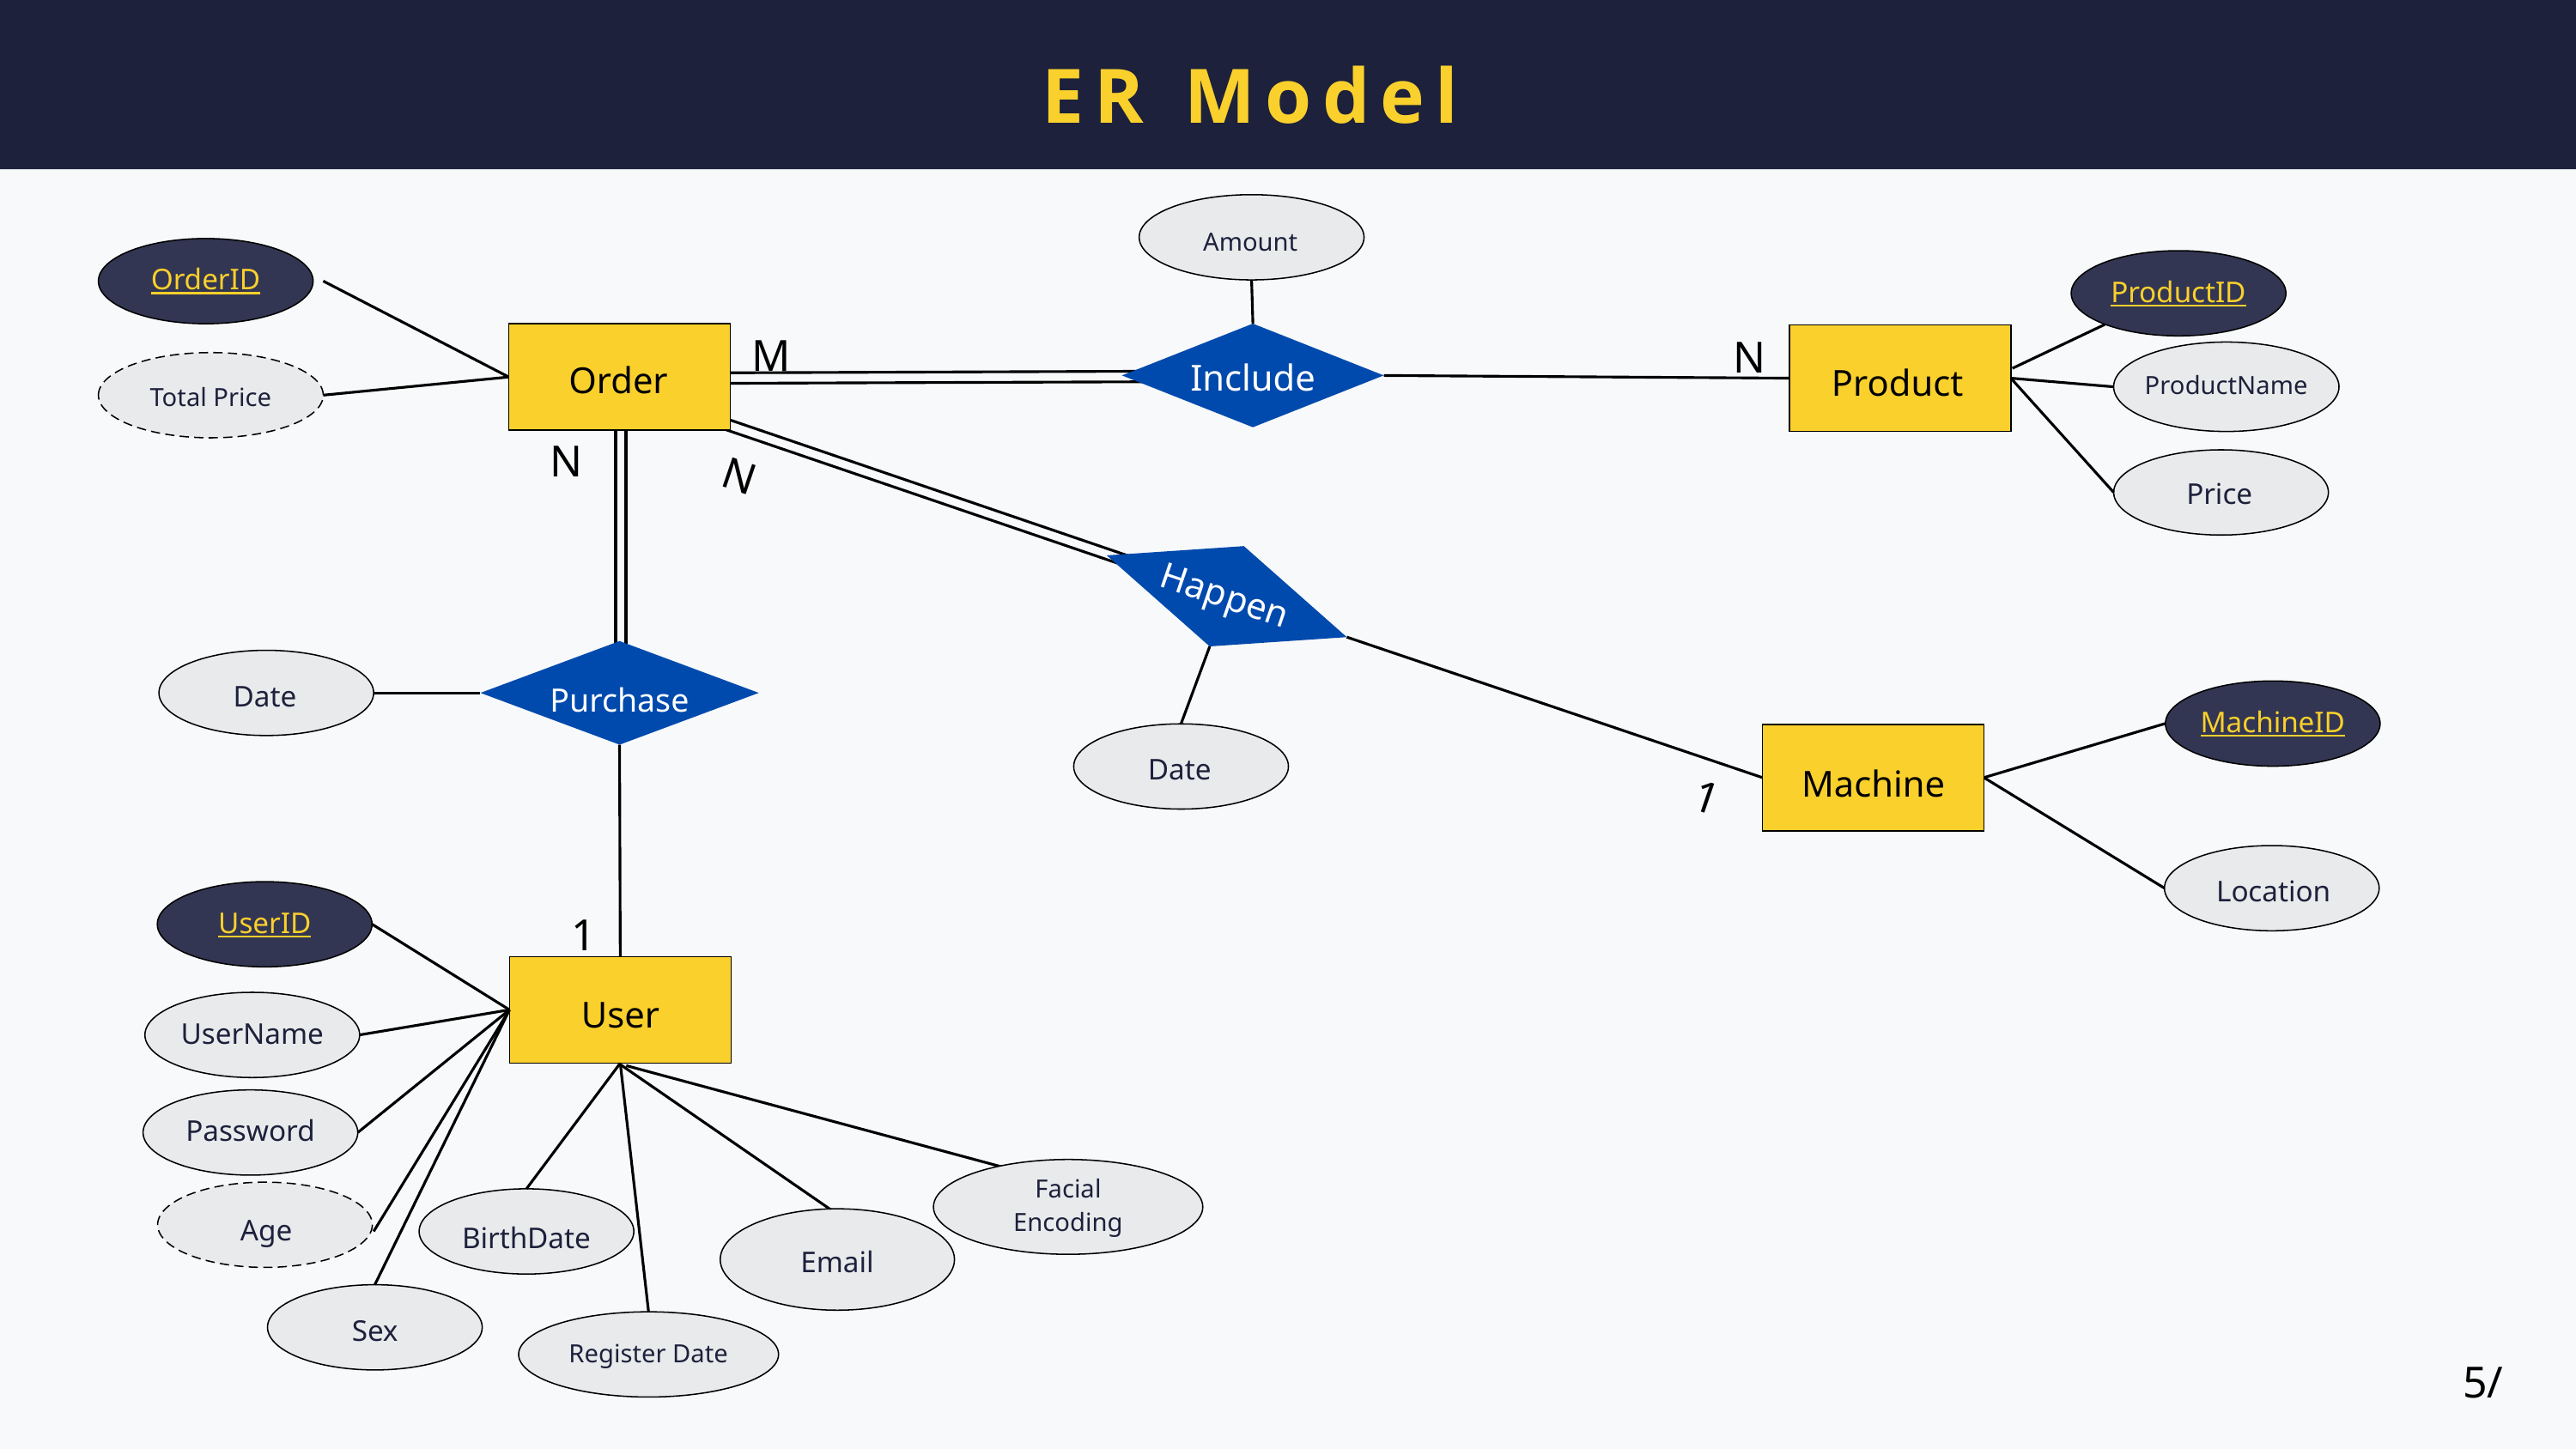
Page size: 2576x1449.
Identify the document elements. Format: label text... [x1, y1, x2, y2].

text_box 1 [1661, 749, 1757, 834]
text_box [2113, 449, 2329, 536]
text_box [143, 1089, 358, 1176]
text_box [1089, 505, 1364, 688]
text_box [1139, 194, 1364, 281]
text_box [933, 1159, 1203, 1255]
text_box 1 [550, 898, 617, 955]
text_box ER Model [611, 8, 1889, 139]
text_box [0, 0, 2576, 170]
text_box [2165, 681, 2381, 767]
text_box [720, 1208, 955, 1311]
text_box 5/ [2441, 1346, 2524, 1407]
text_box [1073, 723, 1289, 809]
text_box N [694, 434, 790, 512]
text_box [157, 1181, 373, 1268]
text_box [509, 956, 732, 1064]
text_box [1121, 323, 1384, 427]
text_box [2164, 845, 2380, 931]
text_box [144, 991, 361, 1078]
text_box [98, 238, 313, 324]
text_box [1786, 324, 2011, 432]
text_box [156, 881, 373, 967]
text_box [2113, 342, 2340, 432]
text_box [2070, 250, 2287, 336]
text_box N [525, 438, 607, 486]
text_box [1762, 724, 1984, 832]
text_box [158, 650, 374, 737]
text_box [98, 352, 324, 439]
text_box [507, 323, 731, 431]
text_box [267, 1284, 483, 1371]
text_box N [1708, 320, 1790, 382]
text_box M [730, 318, 811, 380]
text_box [518, 1311, 779, 1397]
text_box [480, 640, 759, 745]
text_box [418, 1188, 635, 1275]
